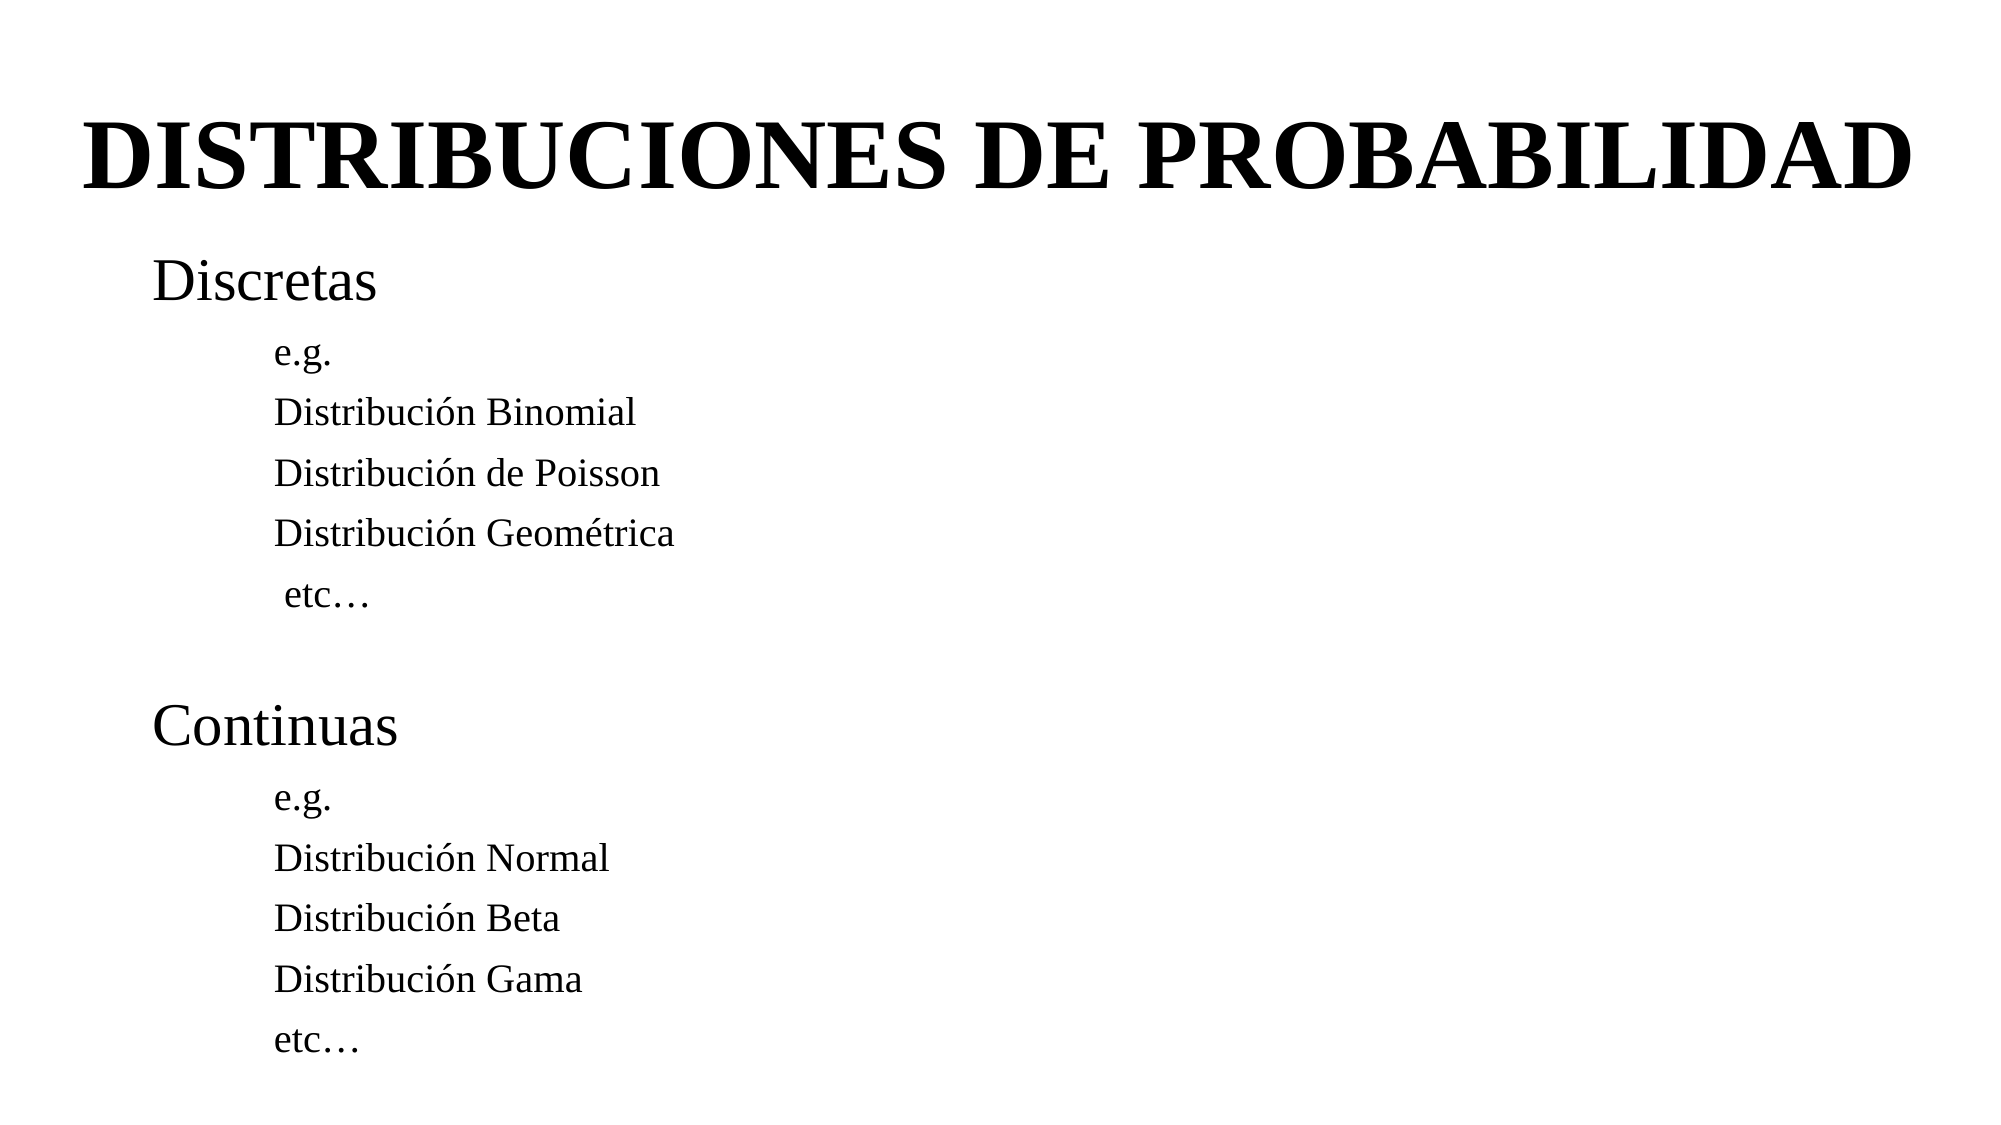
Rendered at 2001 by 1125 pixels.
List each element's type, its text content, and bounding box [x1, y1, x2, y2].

text_box DISTRIBUCIONES DE PROBABILIDAD [0, 0, 2000, 218]
text_box Discretas e.g. Distribución Binomial Distribución de Poisson Distribución Geométrica etc… Continuas e.g. Distribución Normal Distribución Beta Distribución Gama etc… [137, 240, 1123, 1077]
